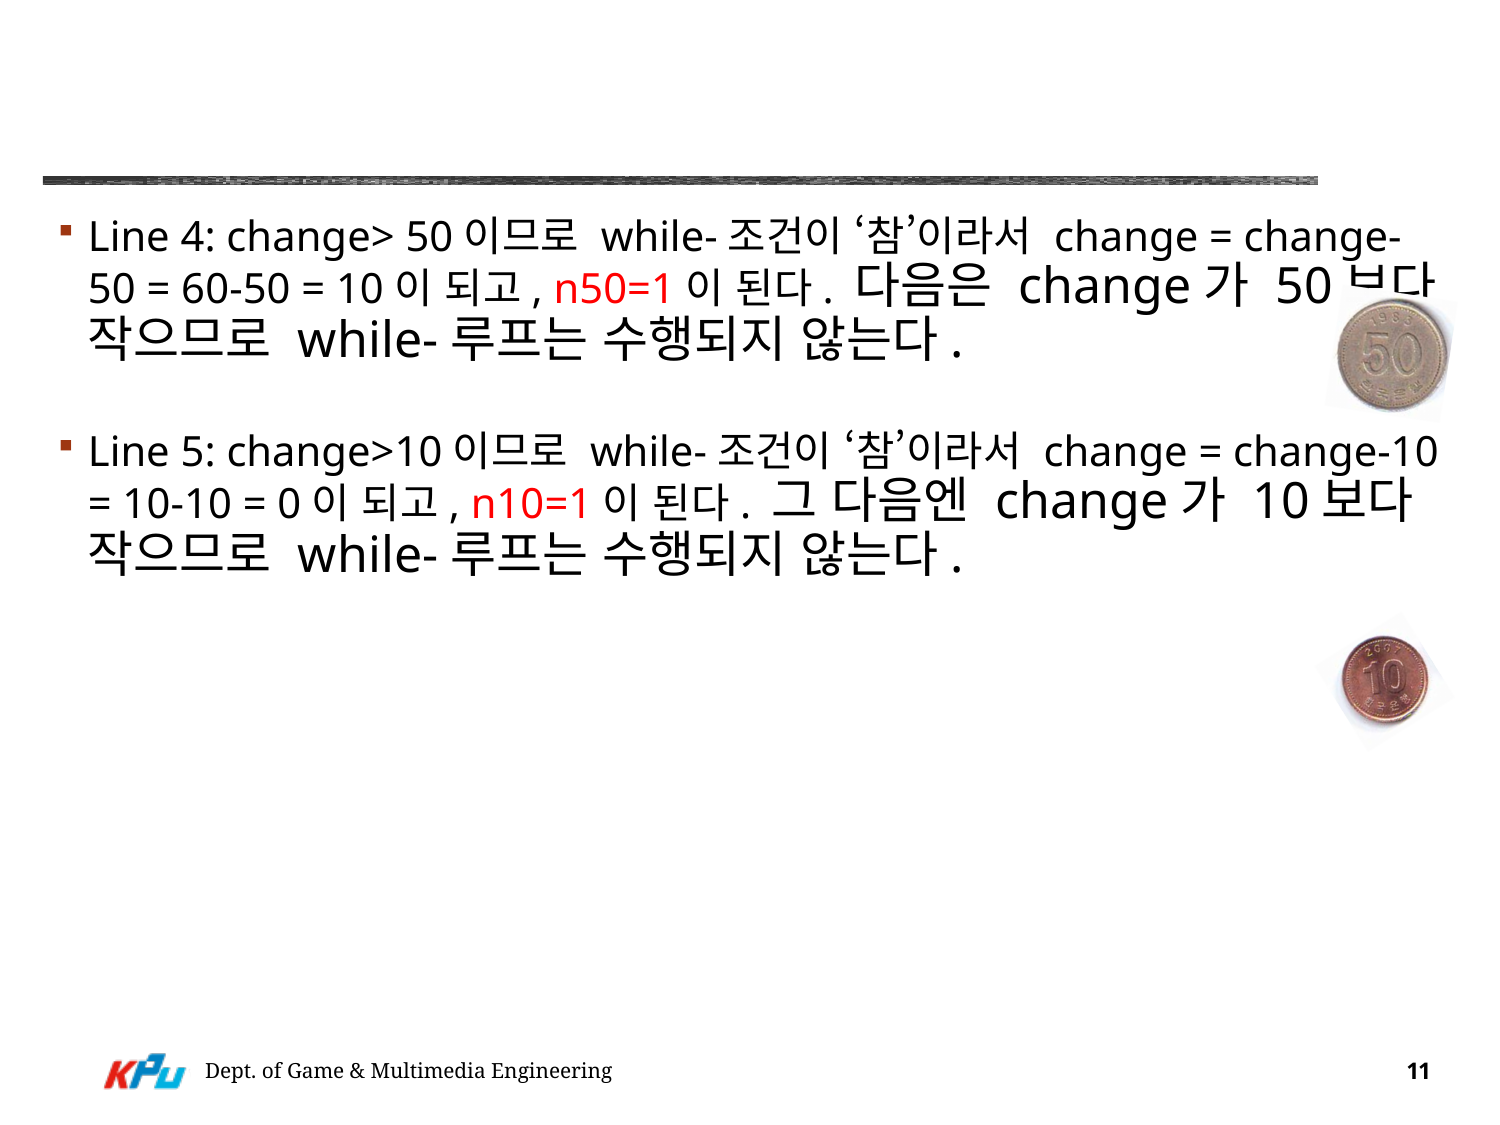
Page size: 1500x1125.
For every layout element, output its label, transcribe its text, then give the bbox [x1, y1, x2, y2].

list Line 4: change> 50이므로 while-조건이 ‘참’이라서 change = change-50 = 60-50 = 10이 되고, n50=1이 된다. 다음은 change가 50보다 작으므로 while-루프는 수행되지 않는다. Line 5: change>10이므로 while-조건이 ‘참’이라서 change = change-10 = 10-10 = 0이 되고, n10=1이 된다. 그 다음엔 change가 10보다 작으므로 while-루프는 수행되지 않는다. [42, 207, 1458, 1013]
picture [92, 1030, 191, 1120]
slide_number 11 [1379, 1042, 1459, 1103]
picture [1315, 612, 1454, 751]
picture [1325, 285, 1457, 422]
footer Dept. of Game & Multimedia Engineering [190, 1042, 879, 1103]
